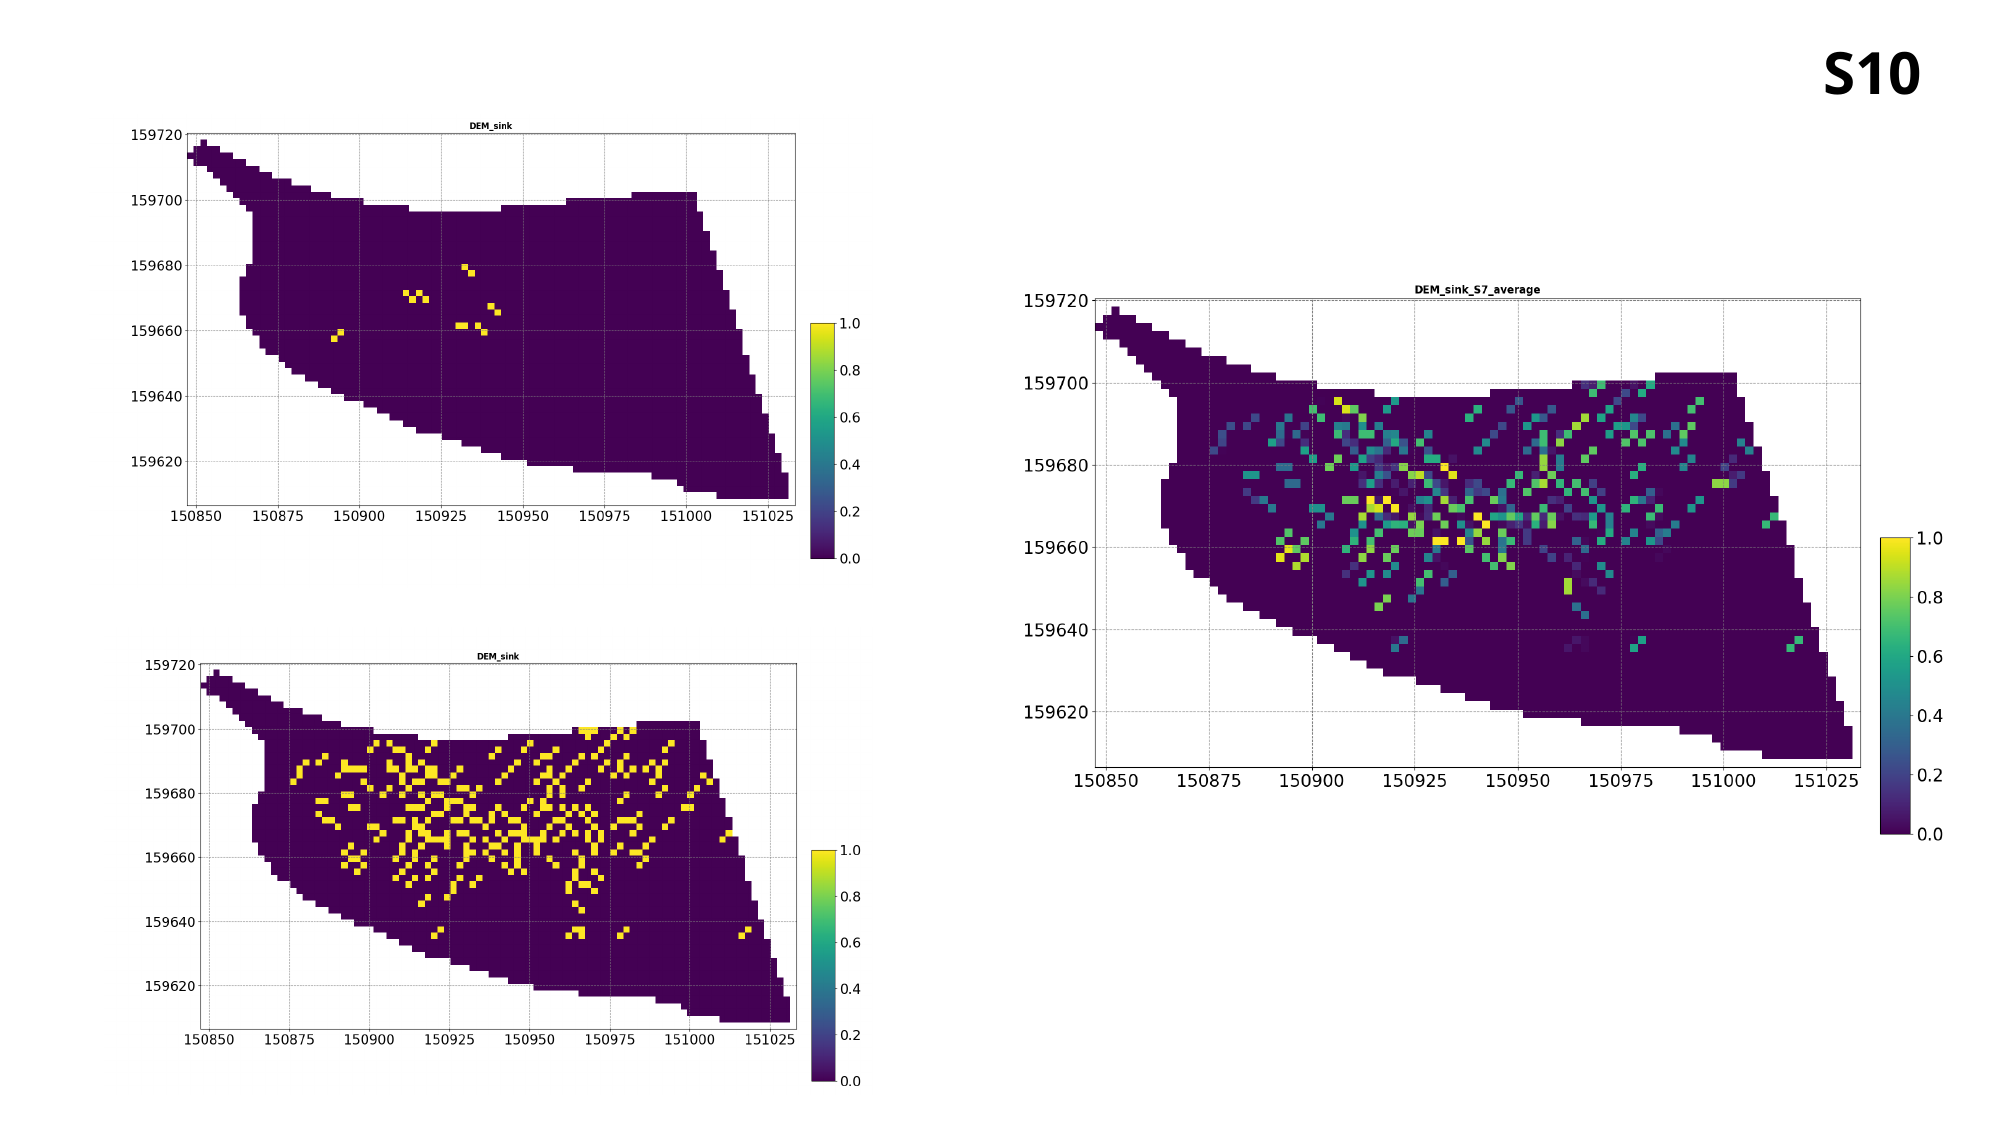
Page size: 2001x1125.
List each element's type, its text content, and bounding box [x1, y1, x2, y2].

picture [971, 273, 1959, 851]
picture [89, 114, 873, 588]
text_box S10 [1809, 28, 2000, 114]
picture [104, 627, 873, 1095]
